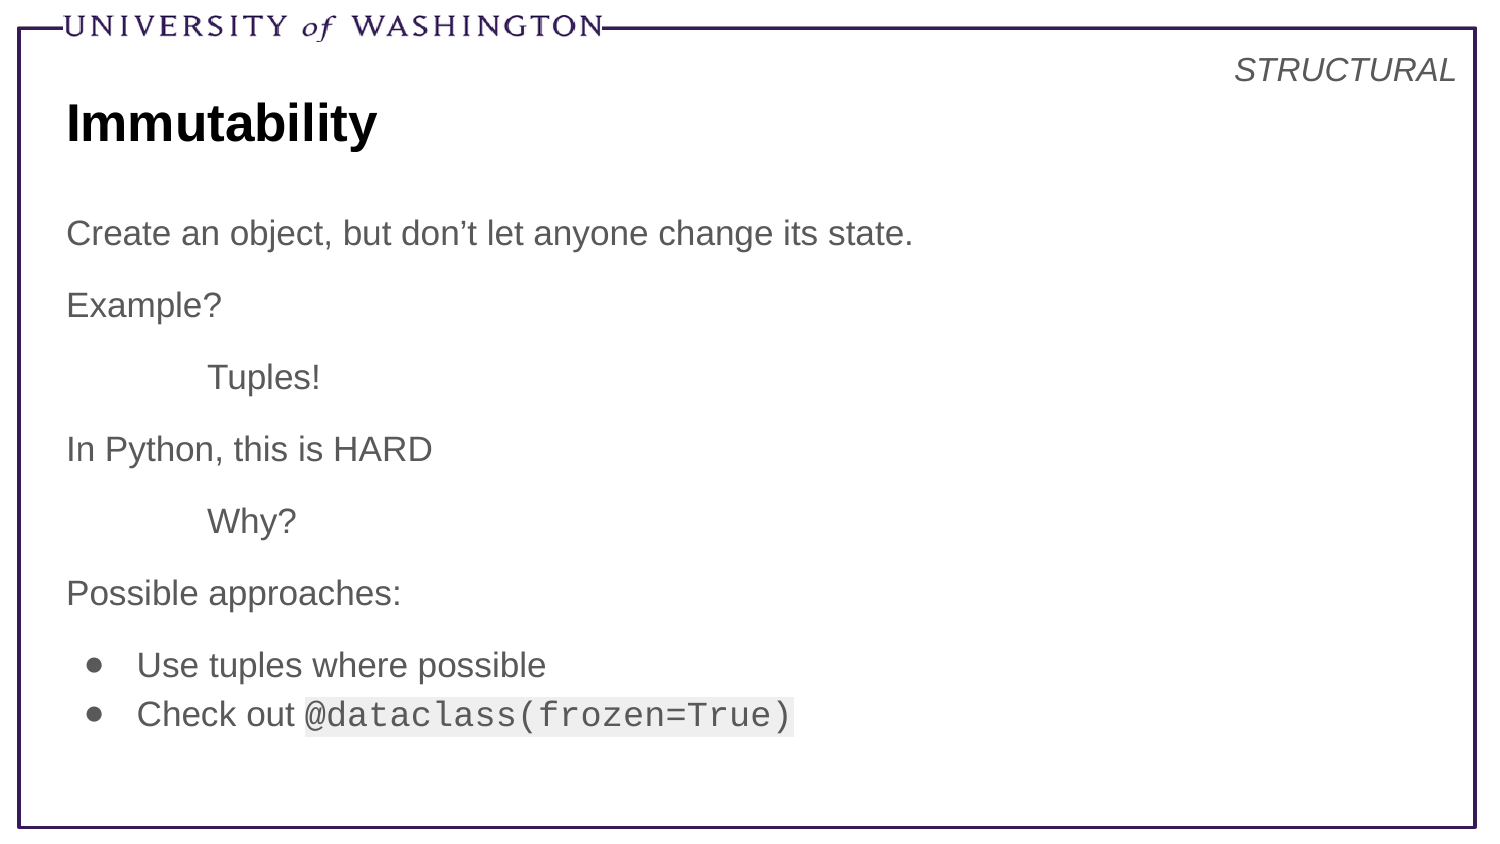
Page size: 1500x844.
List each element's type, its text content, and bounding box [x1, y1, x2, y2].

title Immutability [51, 72, 1449, 167]
text_box STRUCTURAL [1039, 32, 1473, 121]
list Create an object, but don’t let anyone change its state. Example? Tuples! In Python, this is HARD Why? Possible approaches: Use tuples where possible Check out @dataclass(frozen=True) [51, 189, 1449, 750]
picture [15, 15, 1480, 830]
